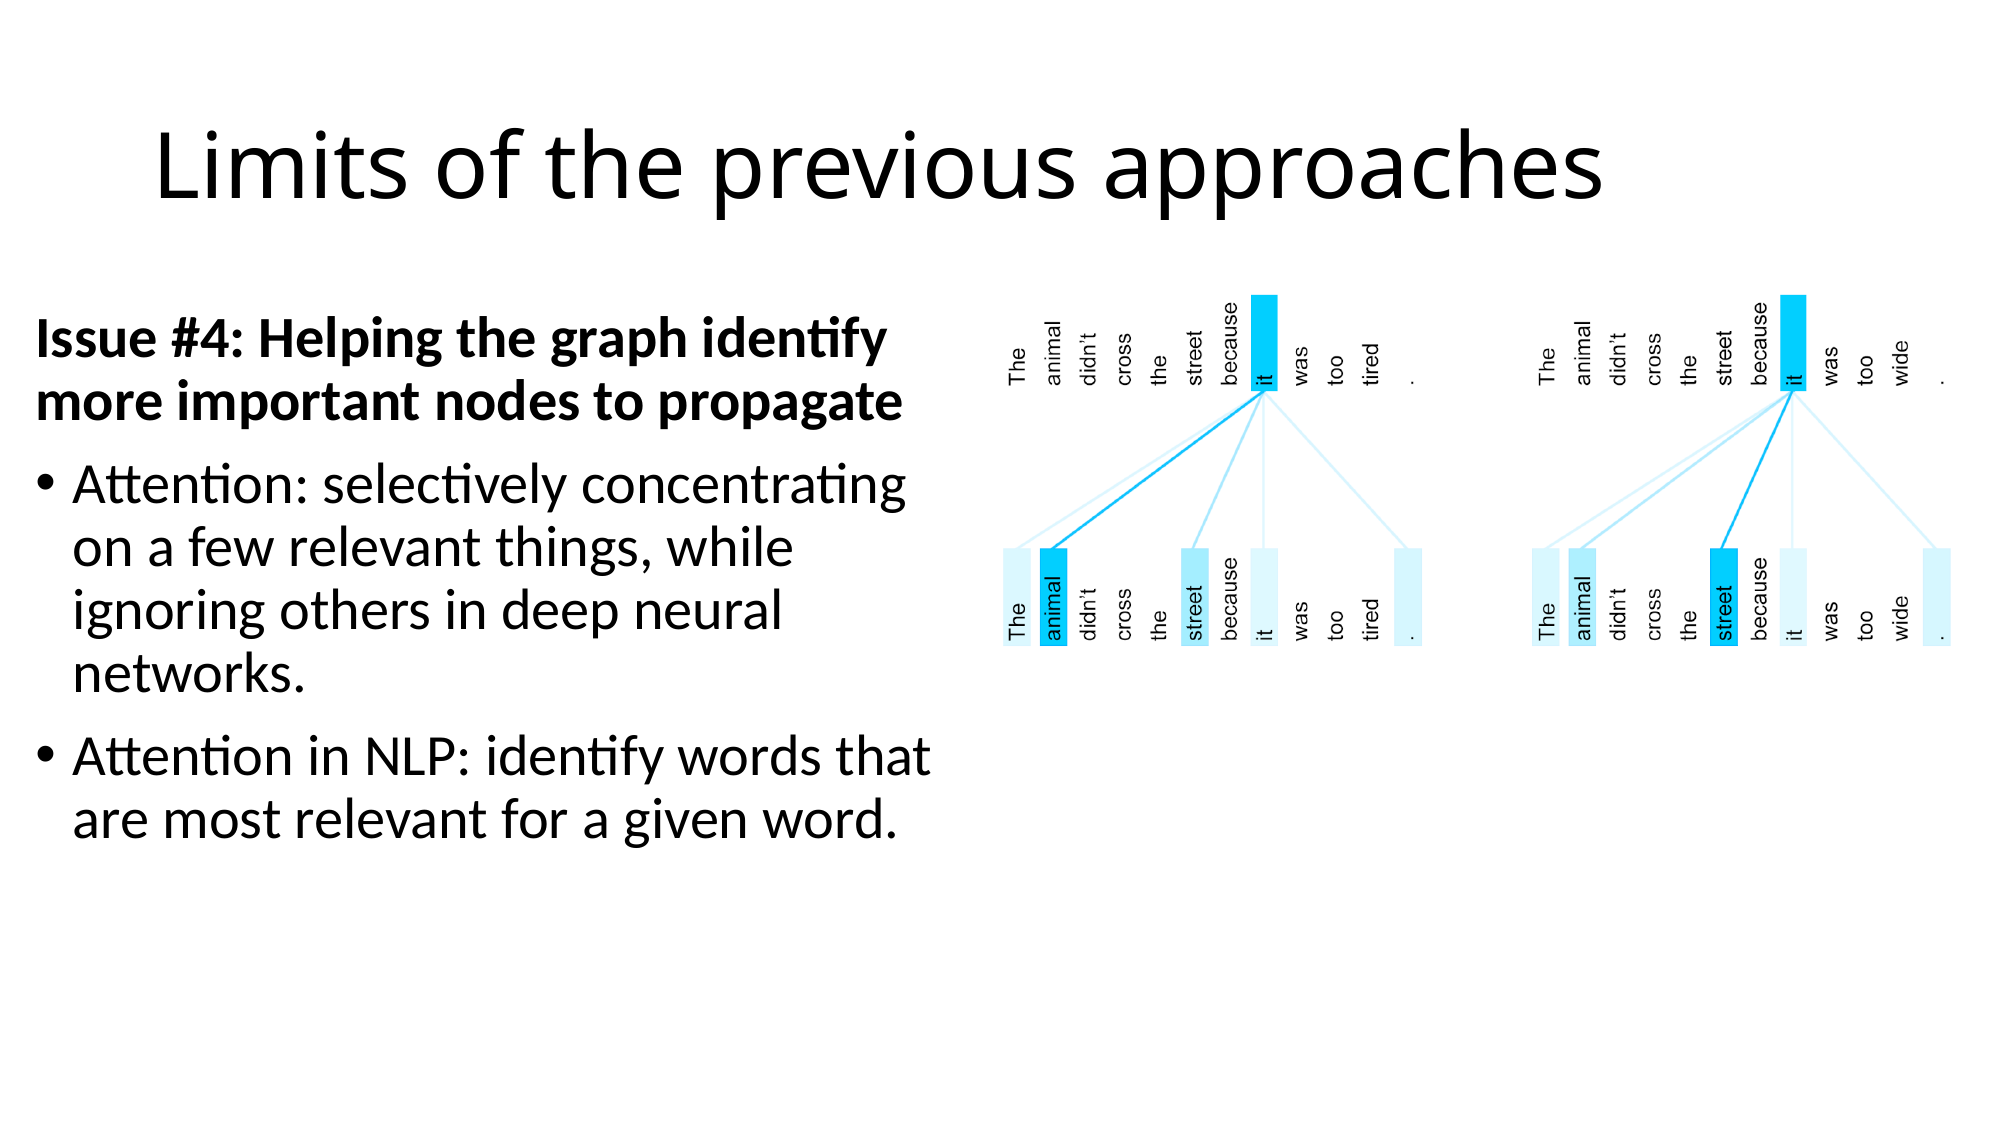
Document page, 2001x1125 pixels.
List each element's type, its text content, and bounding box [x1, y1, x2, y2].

picture [977, 262, 1980, 677]
text_box Issue #4: Helping the graph identify more important nodes to propagate Attention: selectively concentrating on a few relevant things, while ignoring others in deep neural networks. Attention in NLP: identify words that are most relevant for a given word. [20, 299, 950, 1125]
title Limits of the previous approaches [137, 59, 1863, 278]
